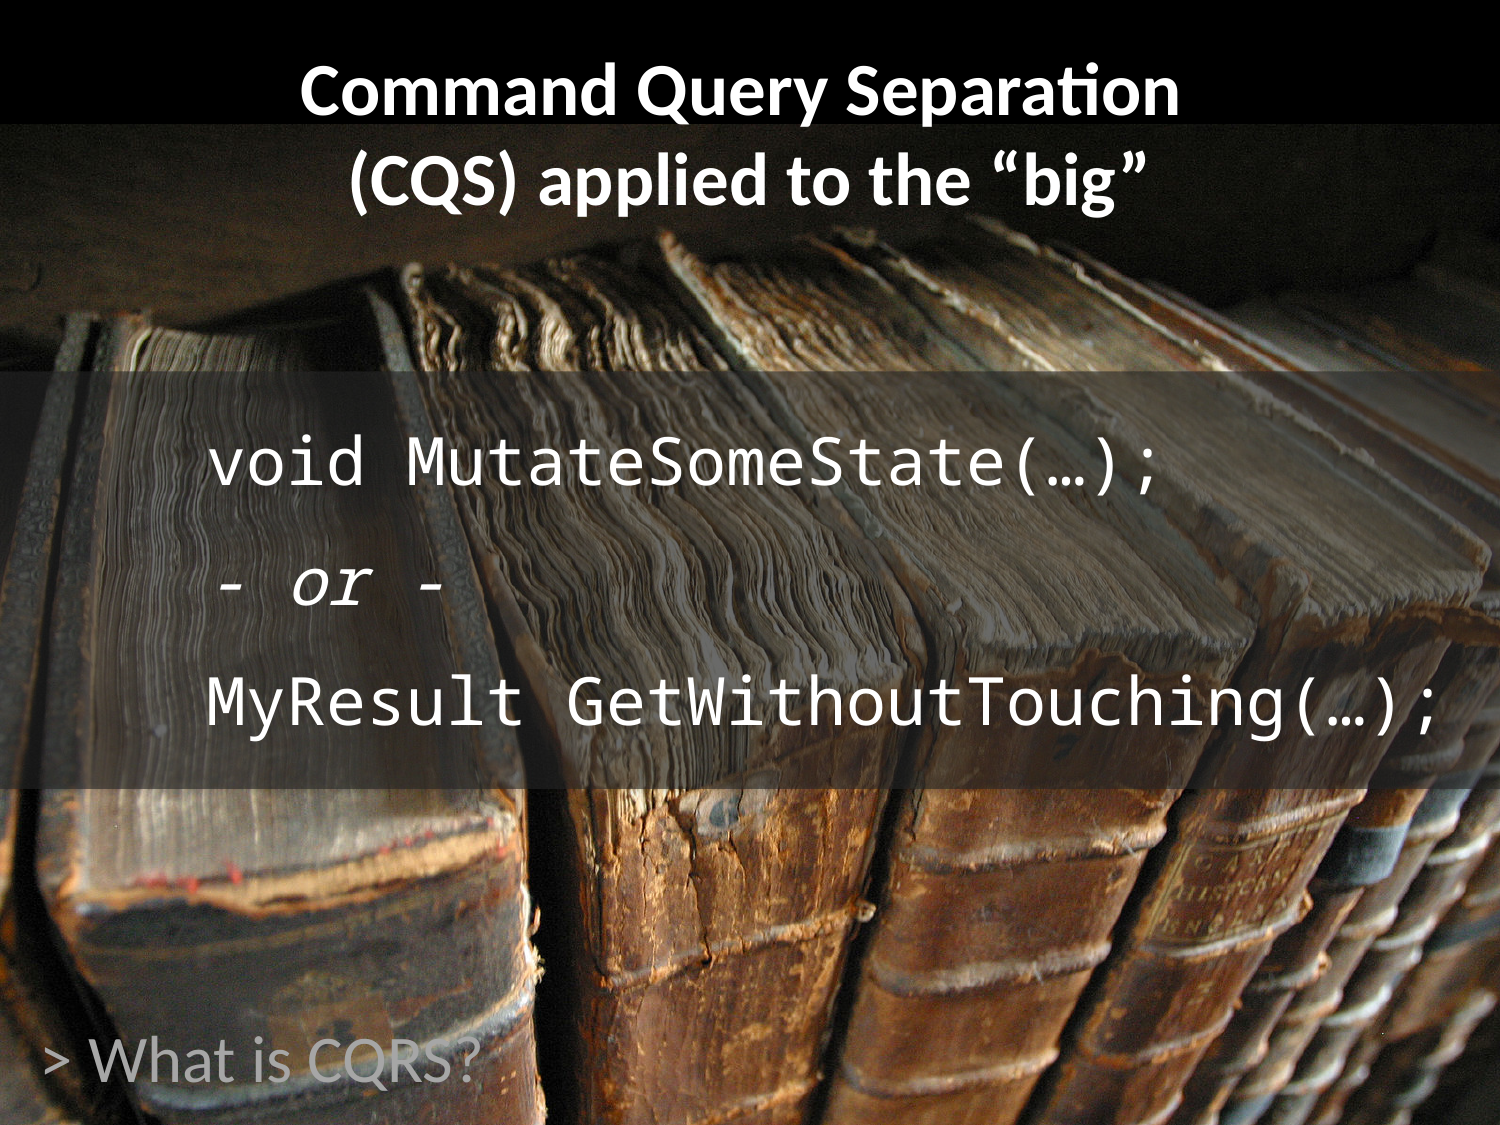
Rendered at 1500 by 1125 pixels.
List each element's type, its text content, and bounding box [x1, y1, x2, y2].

title Command Query Separation (CQS) applied to the “big” [0, 0, 1500, 123]
picture [0, 123, 1500, 1125]
